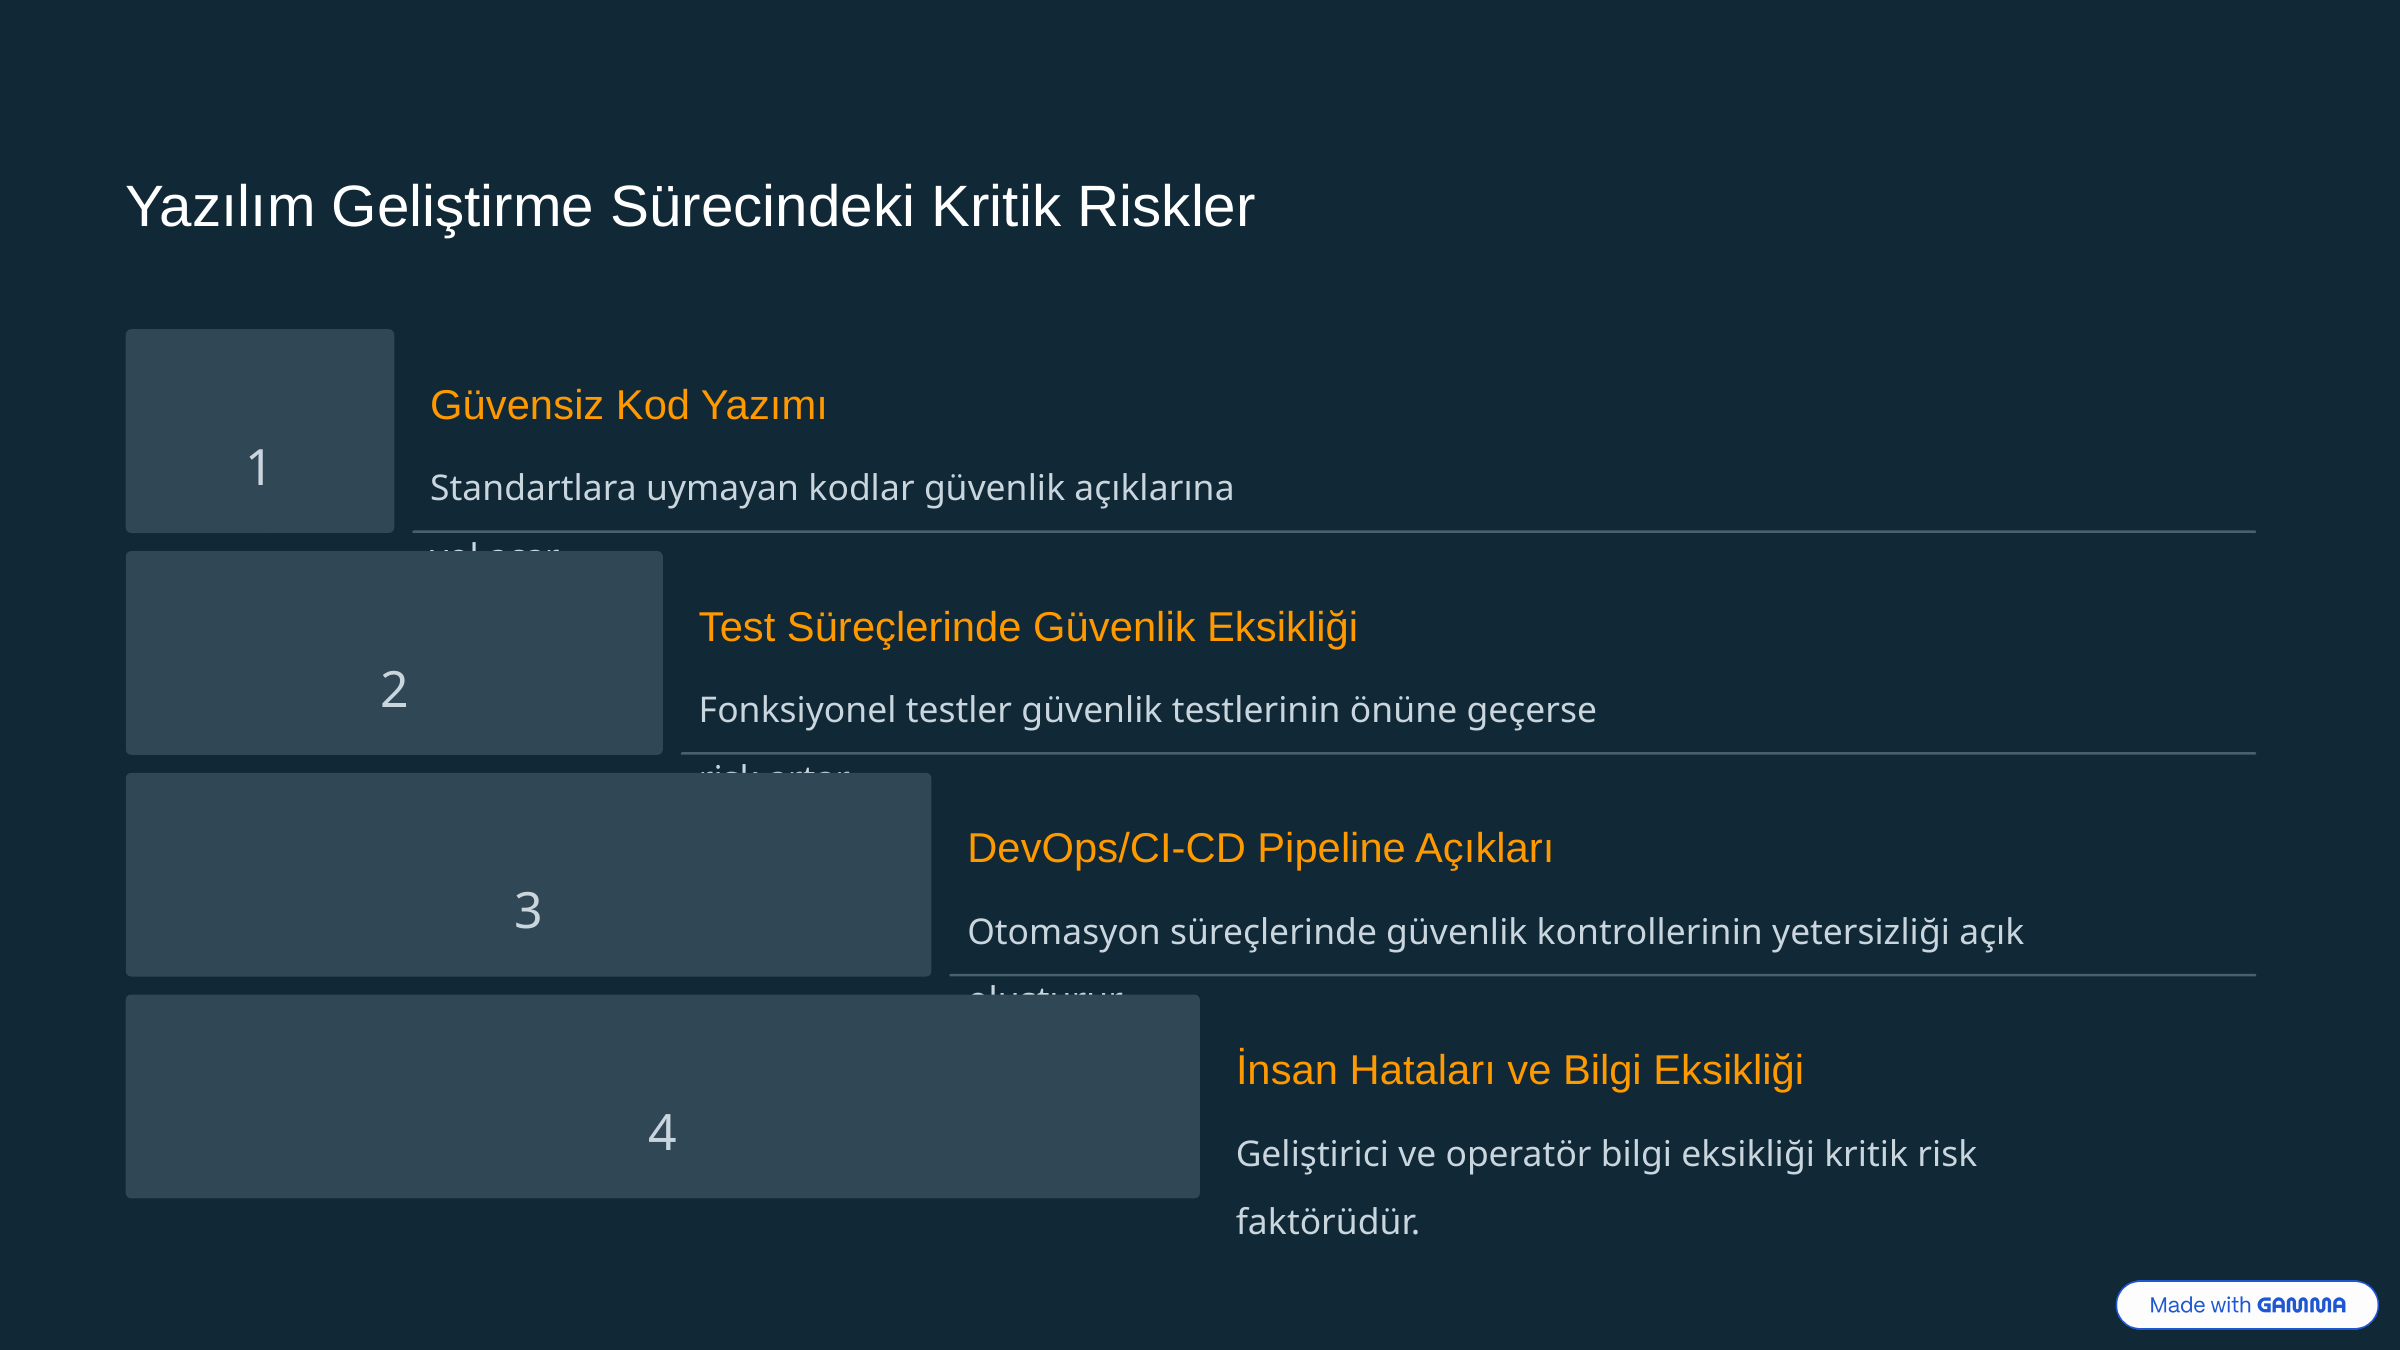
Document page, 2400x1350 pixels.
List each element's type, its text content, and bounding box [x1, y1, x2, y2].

text_box 1 [234, 399, 286, 463]
text_box Test Süreçlerinde Güvenlik Eksikliği [698, 586, 1565, 640]
text_box [949, 973, 2257, 977]
text_box İnsan Hataları ve Bilgi Eksikliği [1235, 1030, 1981, 1084]
text_box 4 [637, 1064, 689, 1128]
text_box [125, 772, 932, 977]
text_box Yazılım Geliştirme Sürecindeki Kritik Riskler [125, 151, 2256, 258]
text_box [125, 551, 663, 755]
text_box Otomasyon süreçlerinde güvenlik kontrollerinin yetersizliği açık oluşturur. [967, 883, 2062, 941]
picture [2106, 1271, 2389, 1339]
text_box [125, 994, 1200, 1199]
text_box 3 [503, 843, 554, 907]
text_box [125, 329, 395, 534]
text_box Standartlara uymayan kodlar güvenlik açıklarına yol açar. [430, 439, 1275, 498]
text_box DevOps/CI-CD Pipeline Açıkları [967, 808, 1722, 862]
text_box Fonksiyonel testler güvenlik testlerinin önüne geçerse risk artar. [698, 661, 1645, 719]
text_box 2 [368, 621, 420, 685]
text_box Geliştirici ve operatör bilgi eksikliği kritik risk faktörüdür. [1235, 1104, 2055, 1163]
text_box Güvensiz Kod Yazımı [430, 365, 942, 418]
